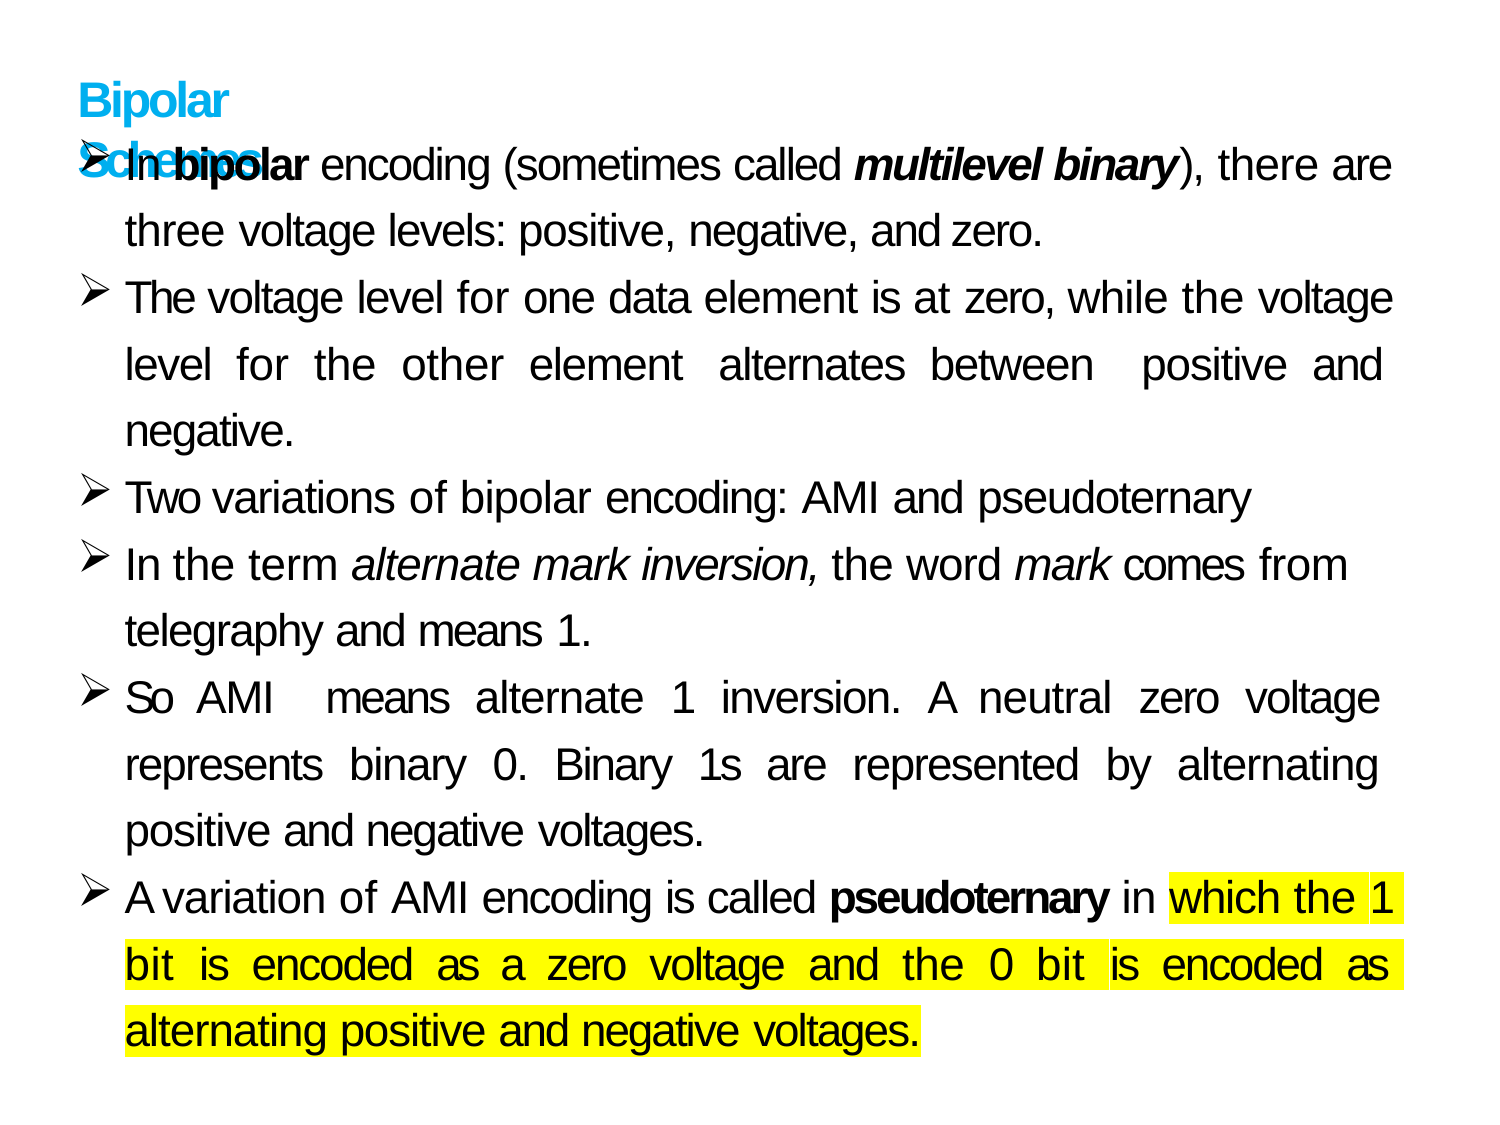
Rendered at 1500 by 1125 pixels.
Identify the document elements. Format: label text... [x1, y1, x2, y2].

title Bipolar Schemes [75, 65, 422, 120]
text_box In bipolar encoding (sometimes called multilevel binary), there are three voltage levels: positive, negative, and zero. The voltage level for one data element is at zero, while the voltage level for the other element alternates between positive and negative. Two variations of bipolar encoding: AMI and pseudoternary In the term alternate mark inversion, the word mark comes from telegraphy and means 1. So AMI means alternate 1 inversion. A neutral zero voltage represents binary 0. Binary 1s are represented by alternating positive and negative voltages. A variation of AMI encoding is called pseudoternary in which the 1 bit is encoded as a zero voltage and the 0 bit is encoded as alternating positive and negative voltages. [75, 120, 1406, 1056]
